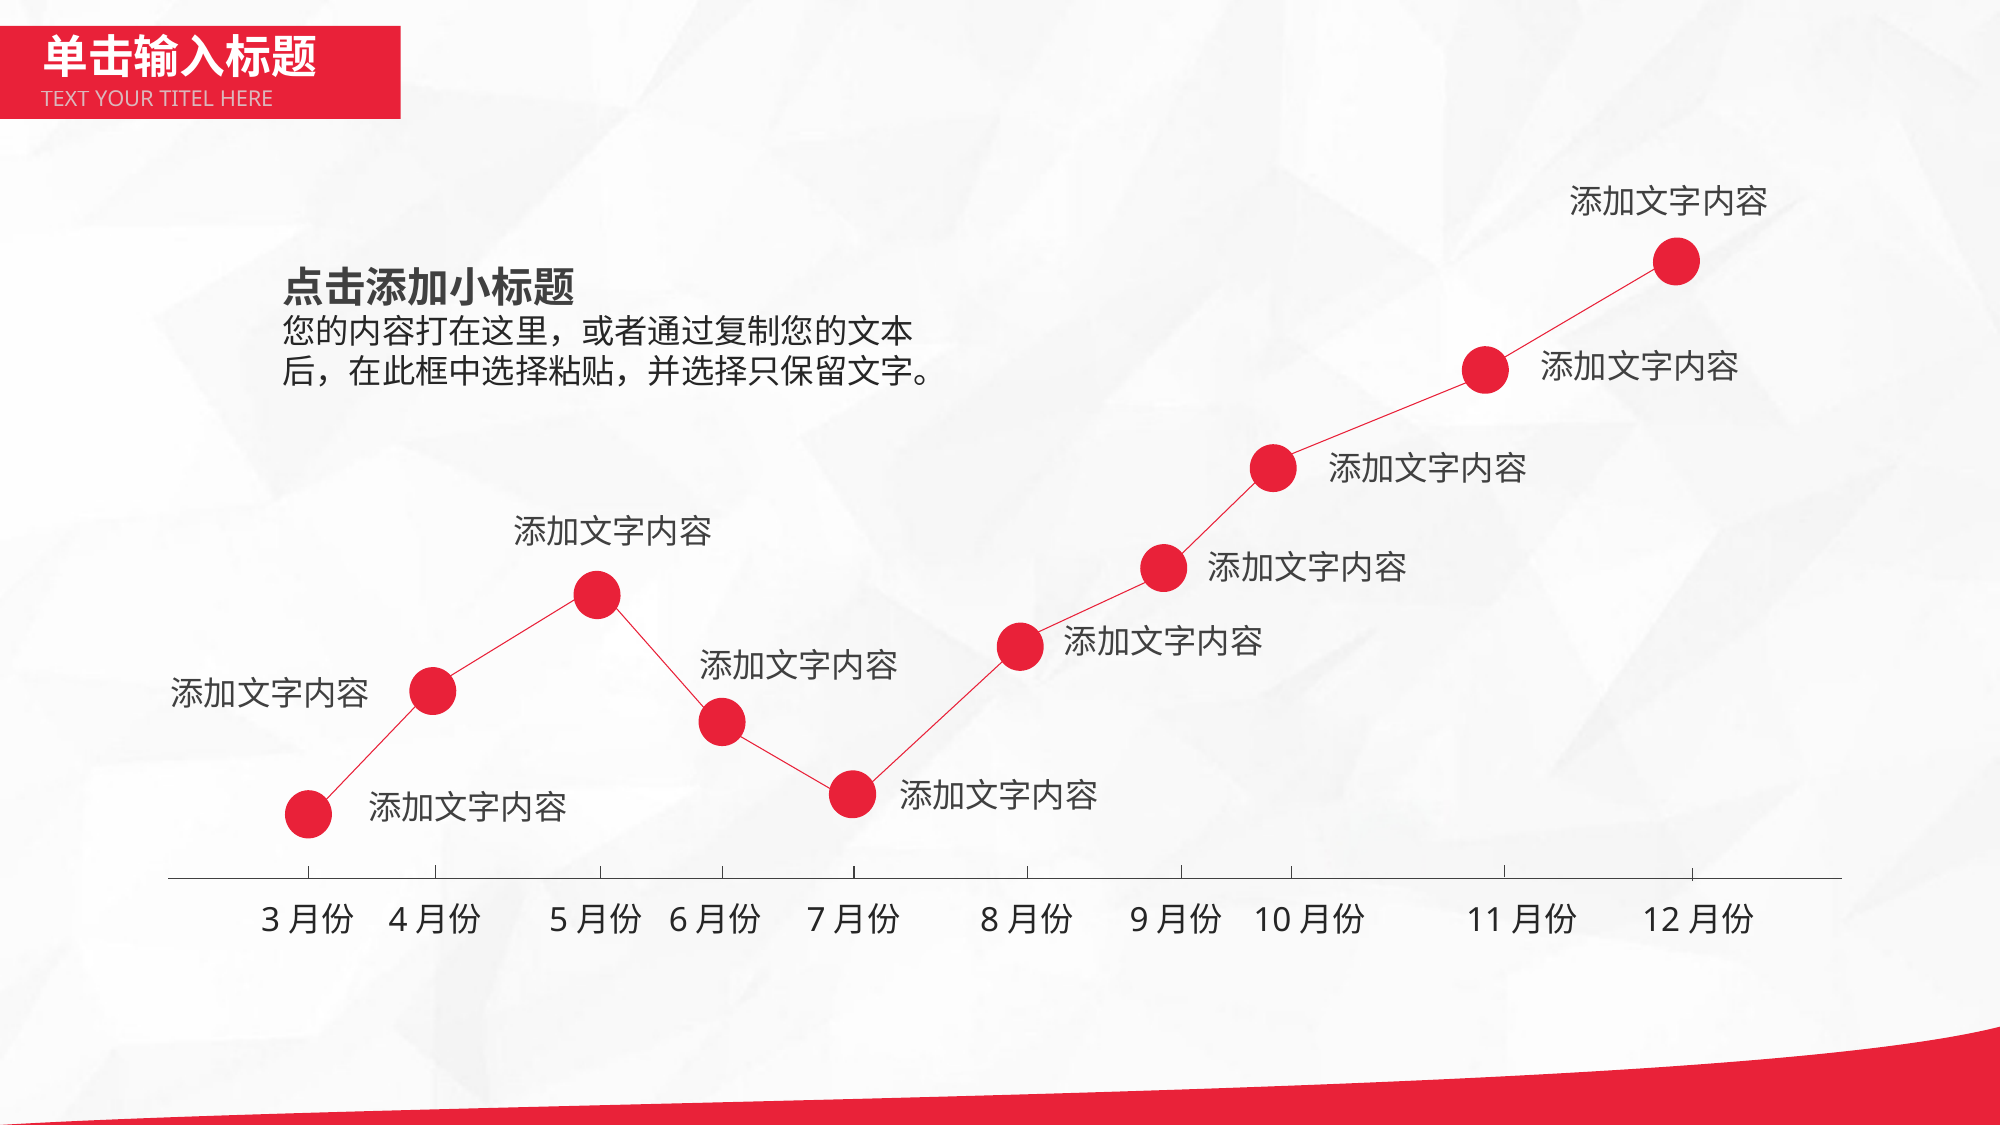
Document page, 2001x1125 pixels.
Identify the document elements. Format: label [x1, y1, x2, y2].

text_box [158, 174, 1842, 945]
picture [0, 0, 2000, 1124]
